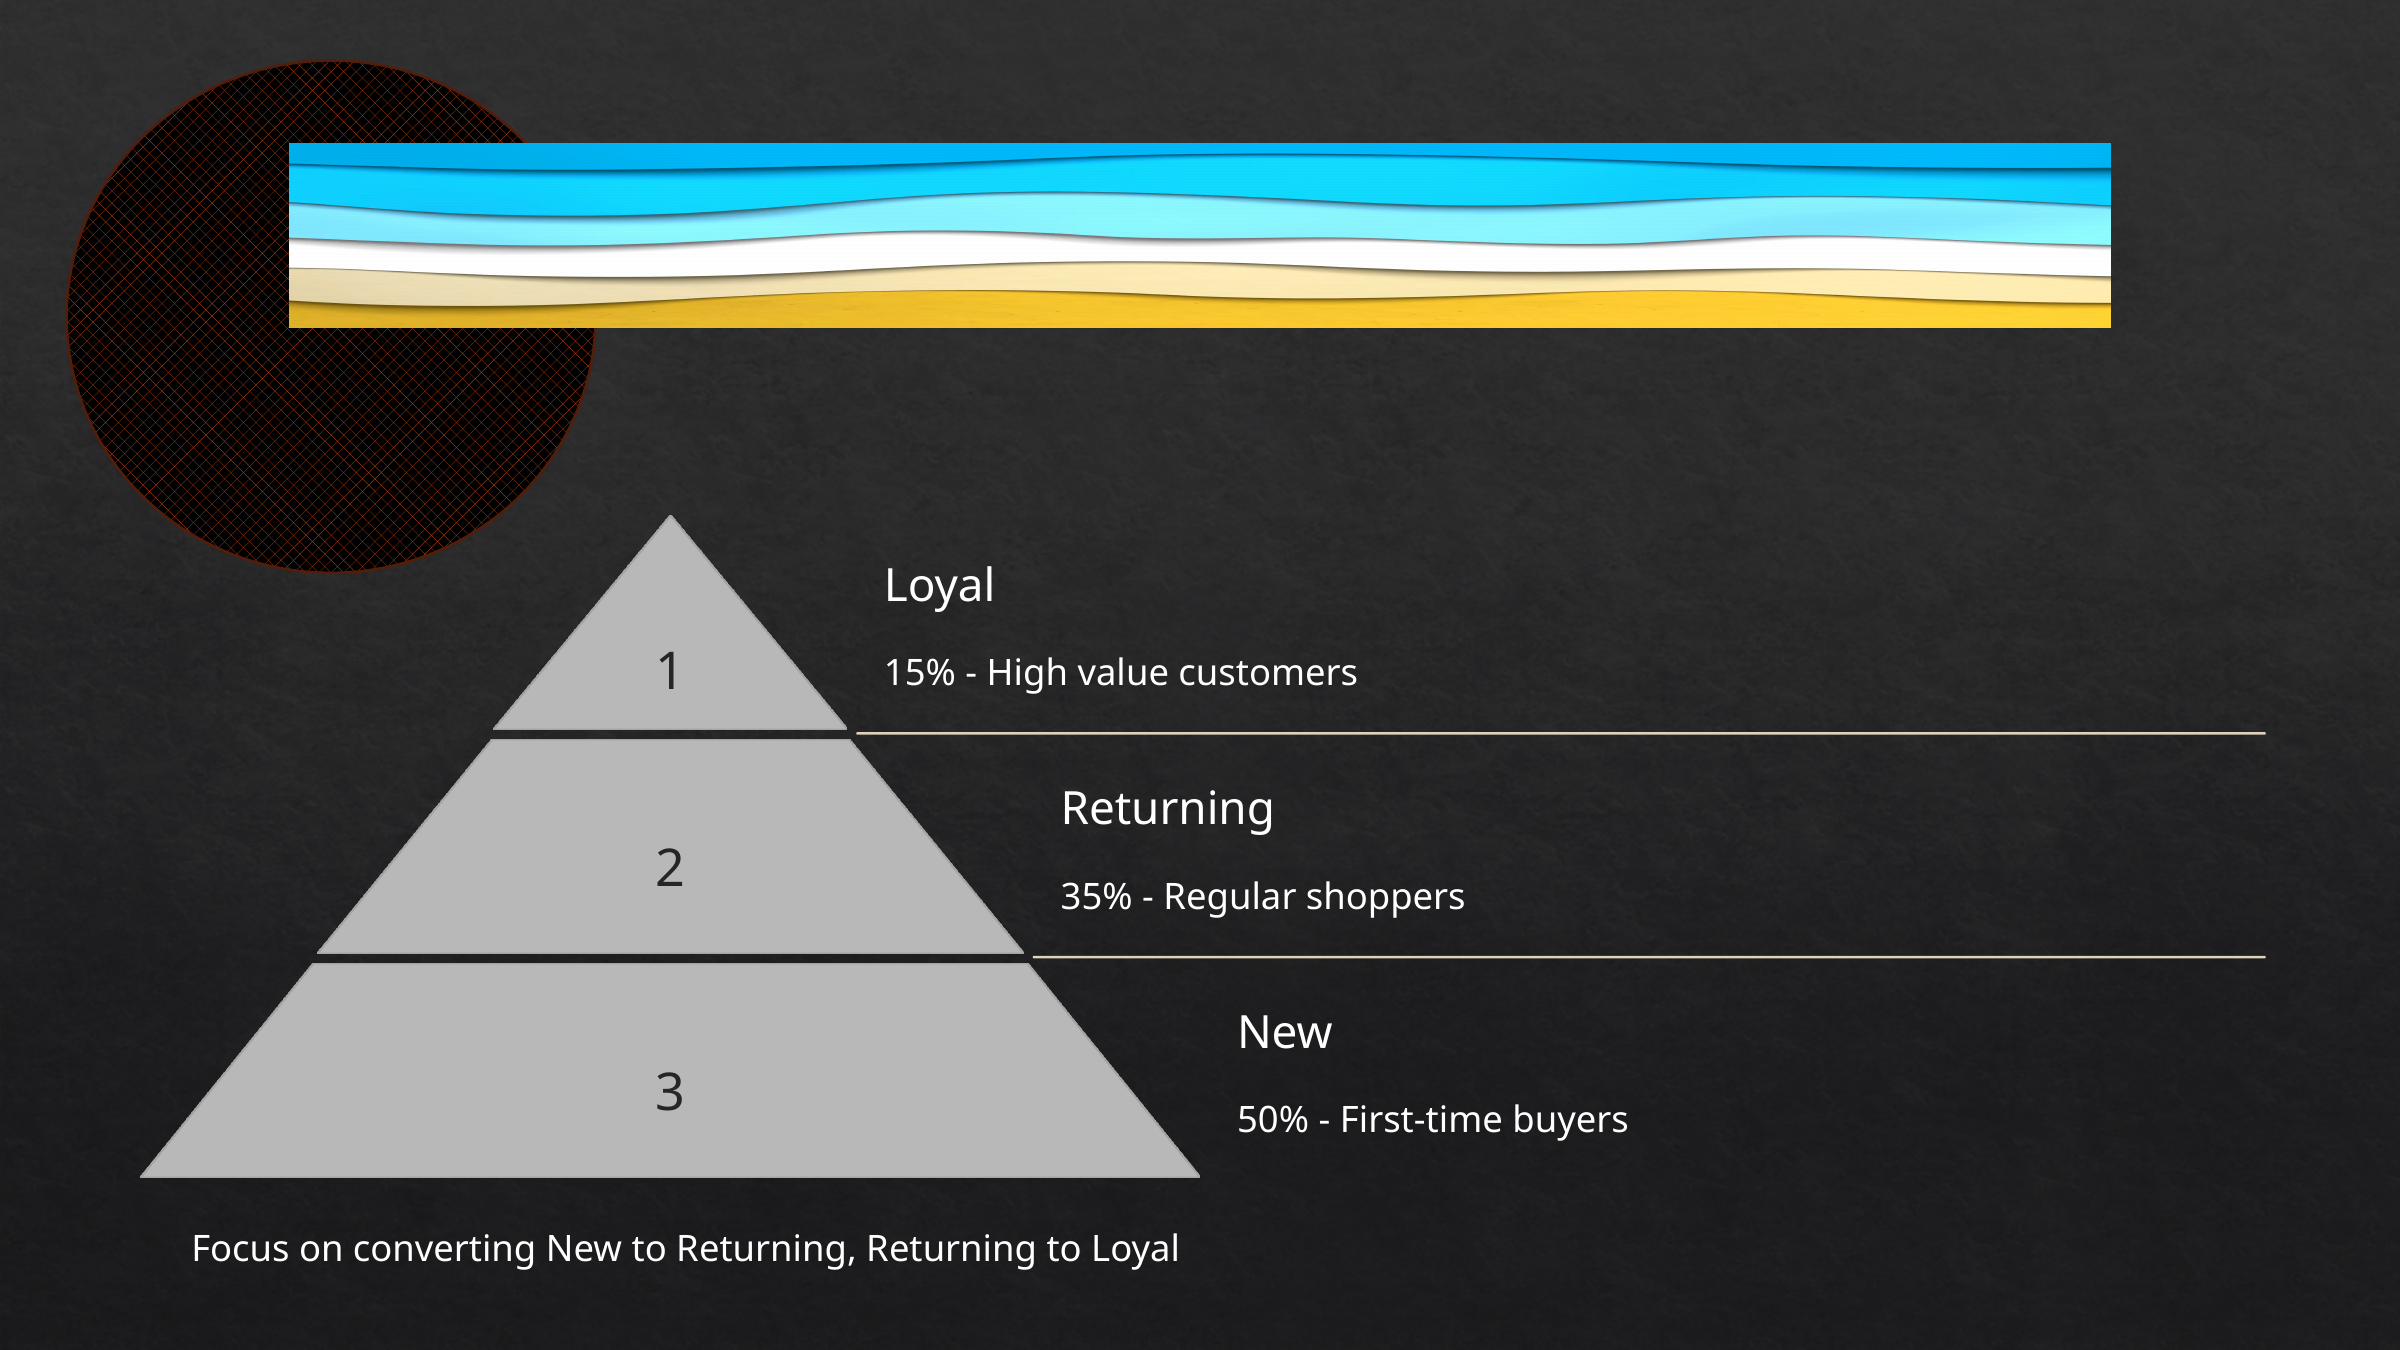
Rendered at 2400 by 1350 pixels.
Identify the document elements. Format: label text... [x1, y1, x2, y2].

picture [493, 515, 848, 731]
picture [140, 962, 1201, 1178]
text_box [65, 59, 596, 575]
text_box Loyal [884, 552, 1350, 611]
text_box Returning [1060, 776, 1473, 835]
text_box New [1237, 1000, 1655, 1059]
text_box 50% - First-time buyers [1237, 1080, 1655, 1141]
text_box Focus on converting New to Returning, Returning to Loyal [191, 1209, 1425, 1274]
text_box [288, 142, 2112, 329]
text_box 35% - Regular shoppers [1060, 857, 1473, 917]
text_box [1032, 955, 2266, 959]
picture [317, 739, 1024, 954]
text_box 15% - High value customers [884, 633, 1357, 693]
